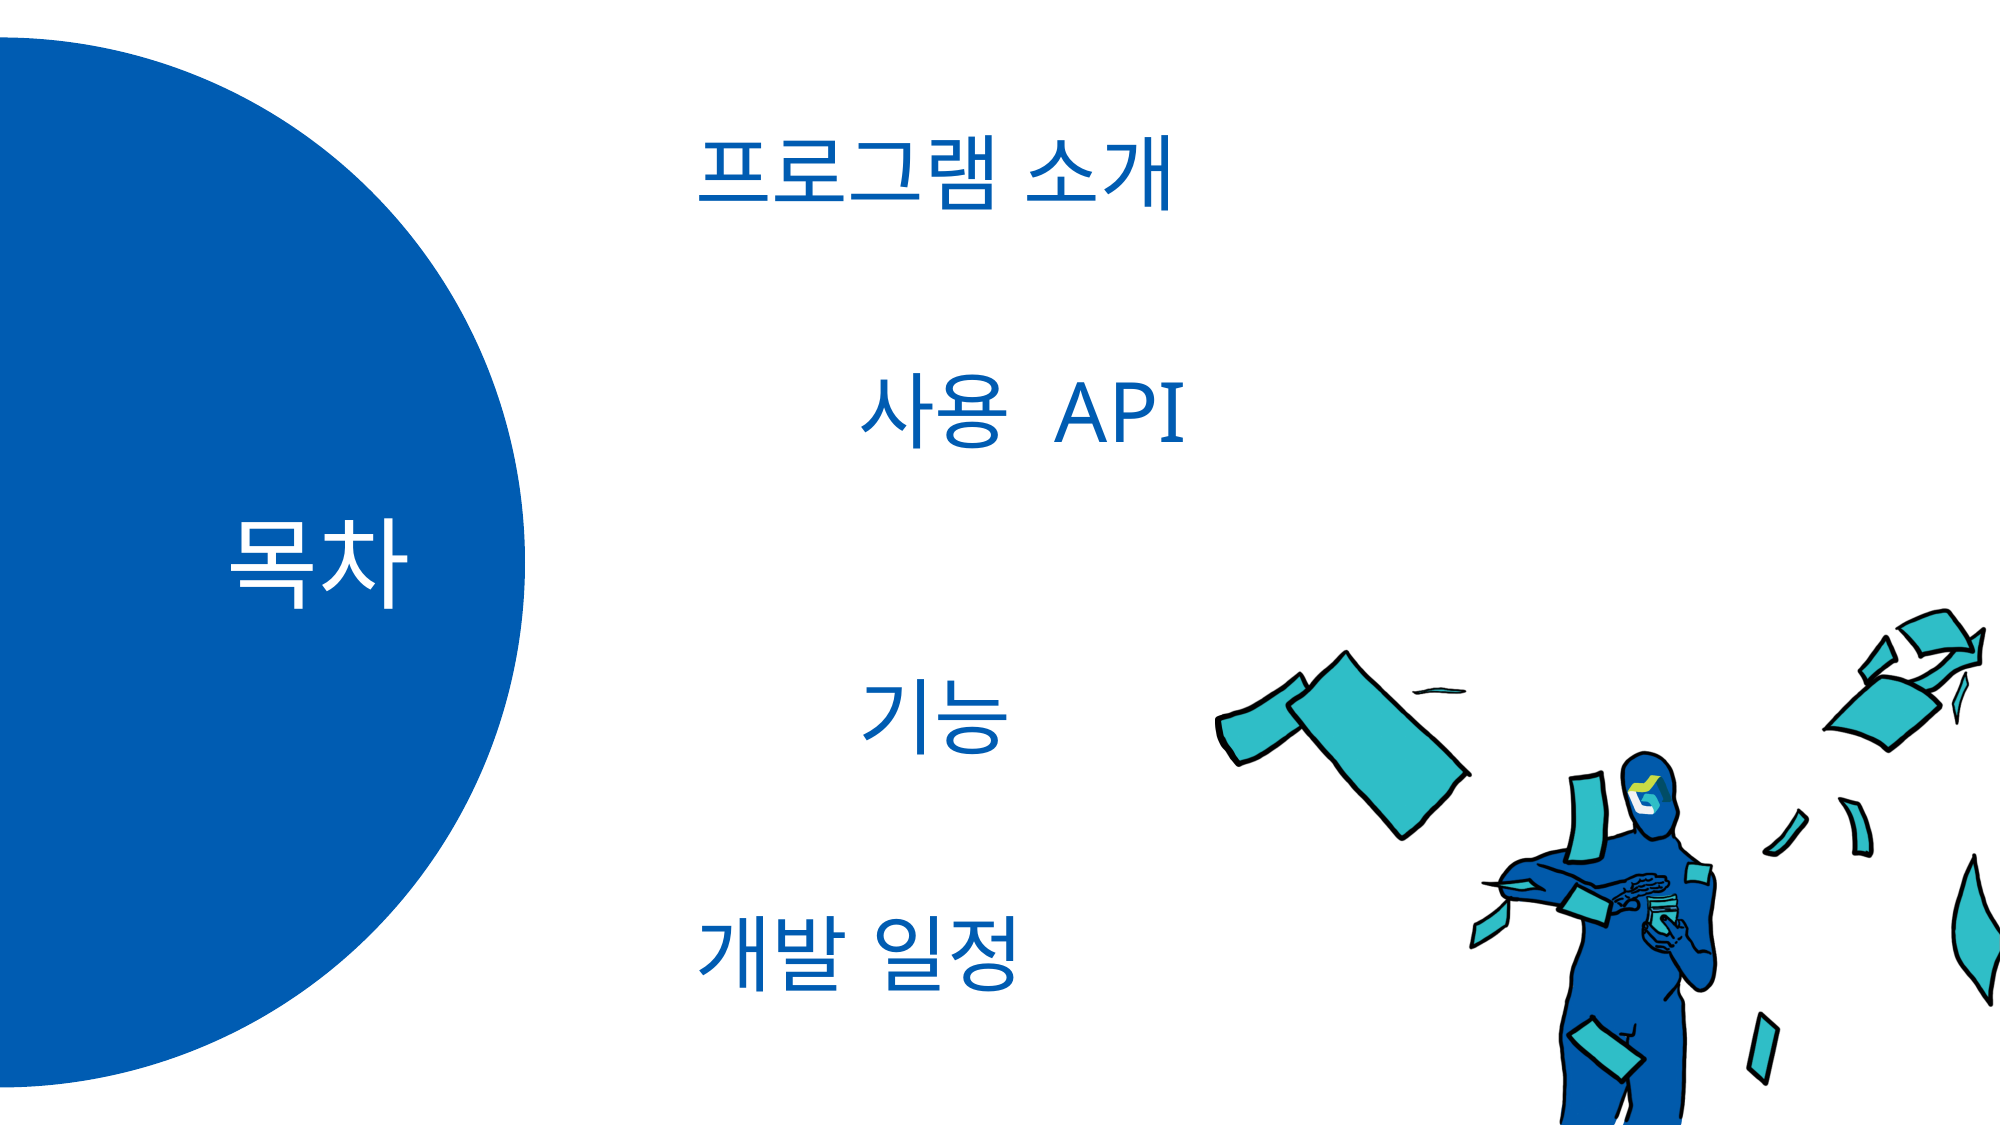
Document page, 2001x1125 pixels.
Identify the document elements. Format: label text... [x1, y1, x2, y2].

text_box 개발 일정 [680, 894, 1215, 1010]
text_box 기능 [843, 657, 1215, 773]
picture [1215, 576, 2000, 1125]
text_box 목차 [112, 494, 525, 629]
text_box 프로그램 소개 [680, 113, 1466, 229]
text_box [0, 36, 522, 1089]
text_box 사용 API [843, 351, 1630, 467]
